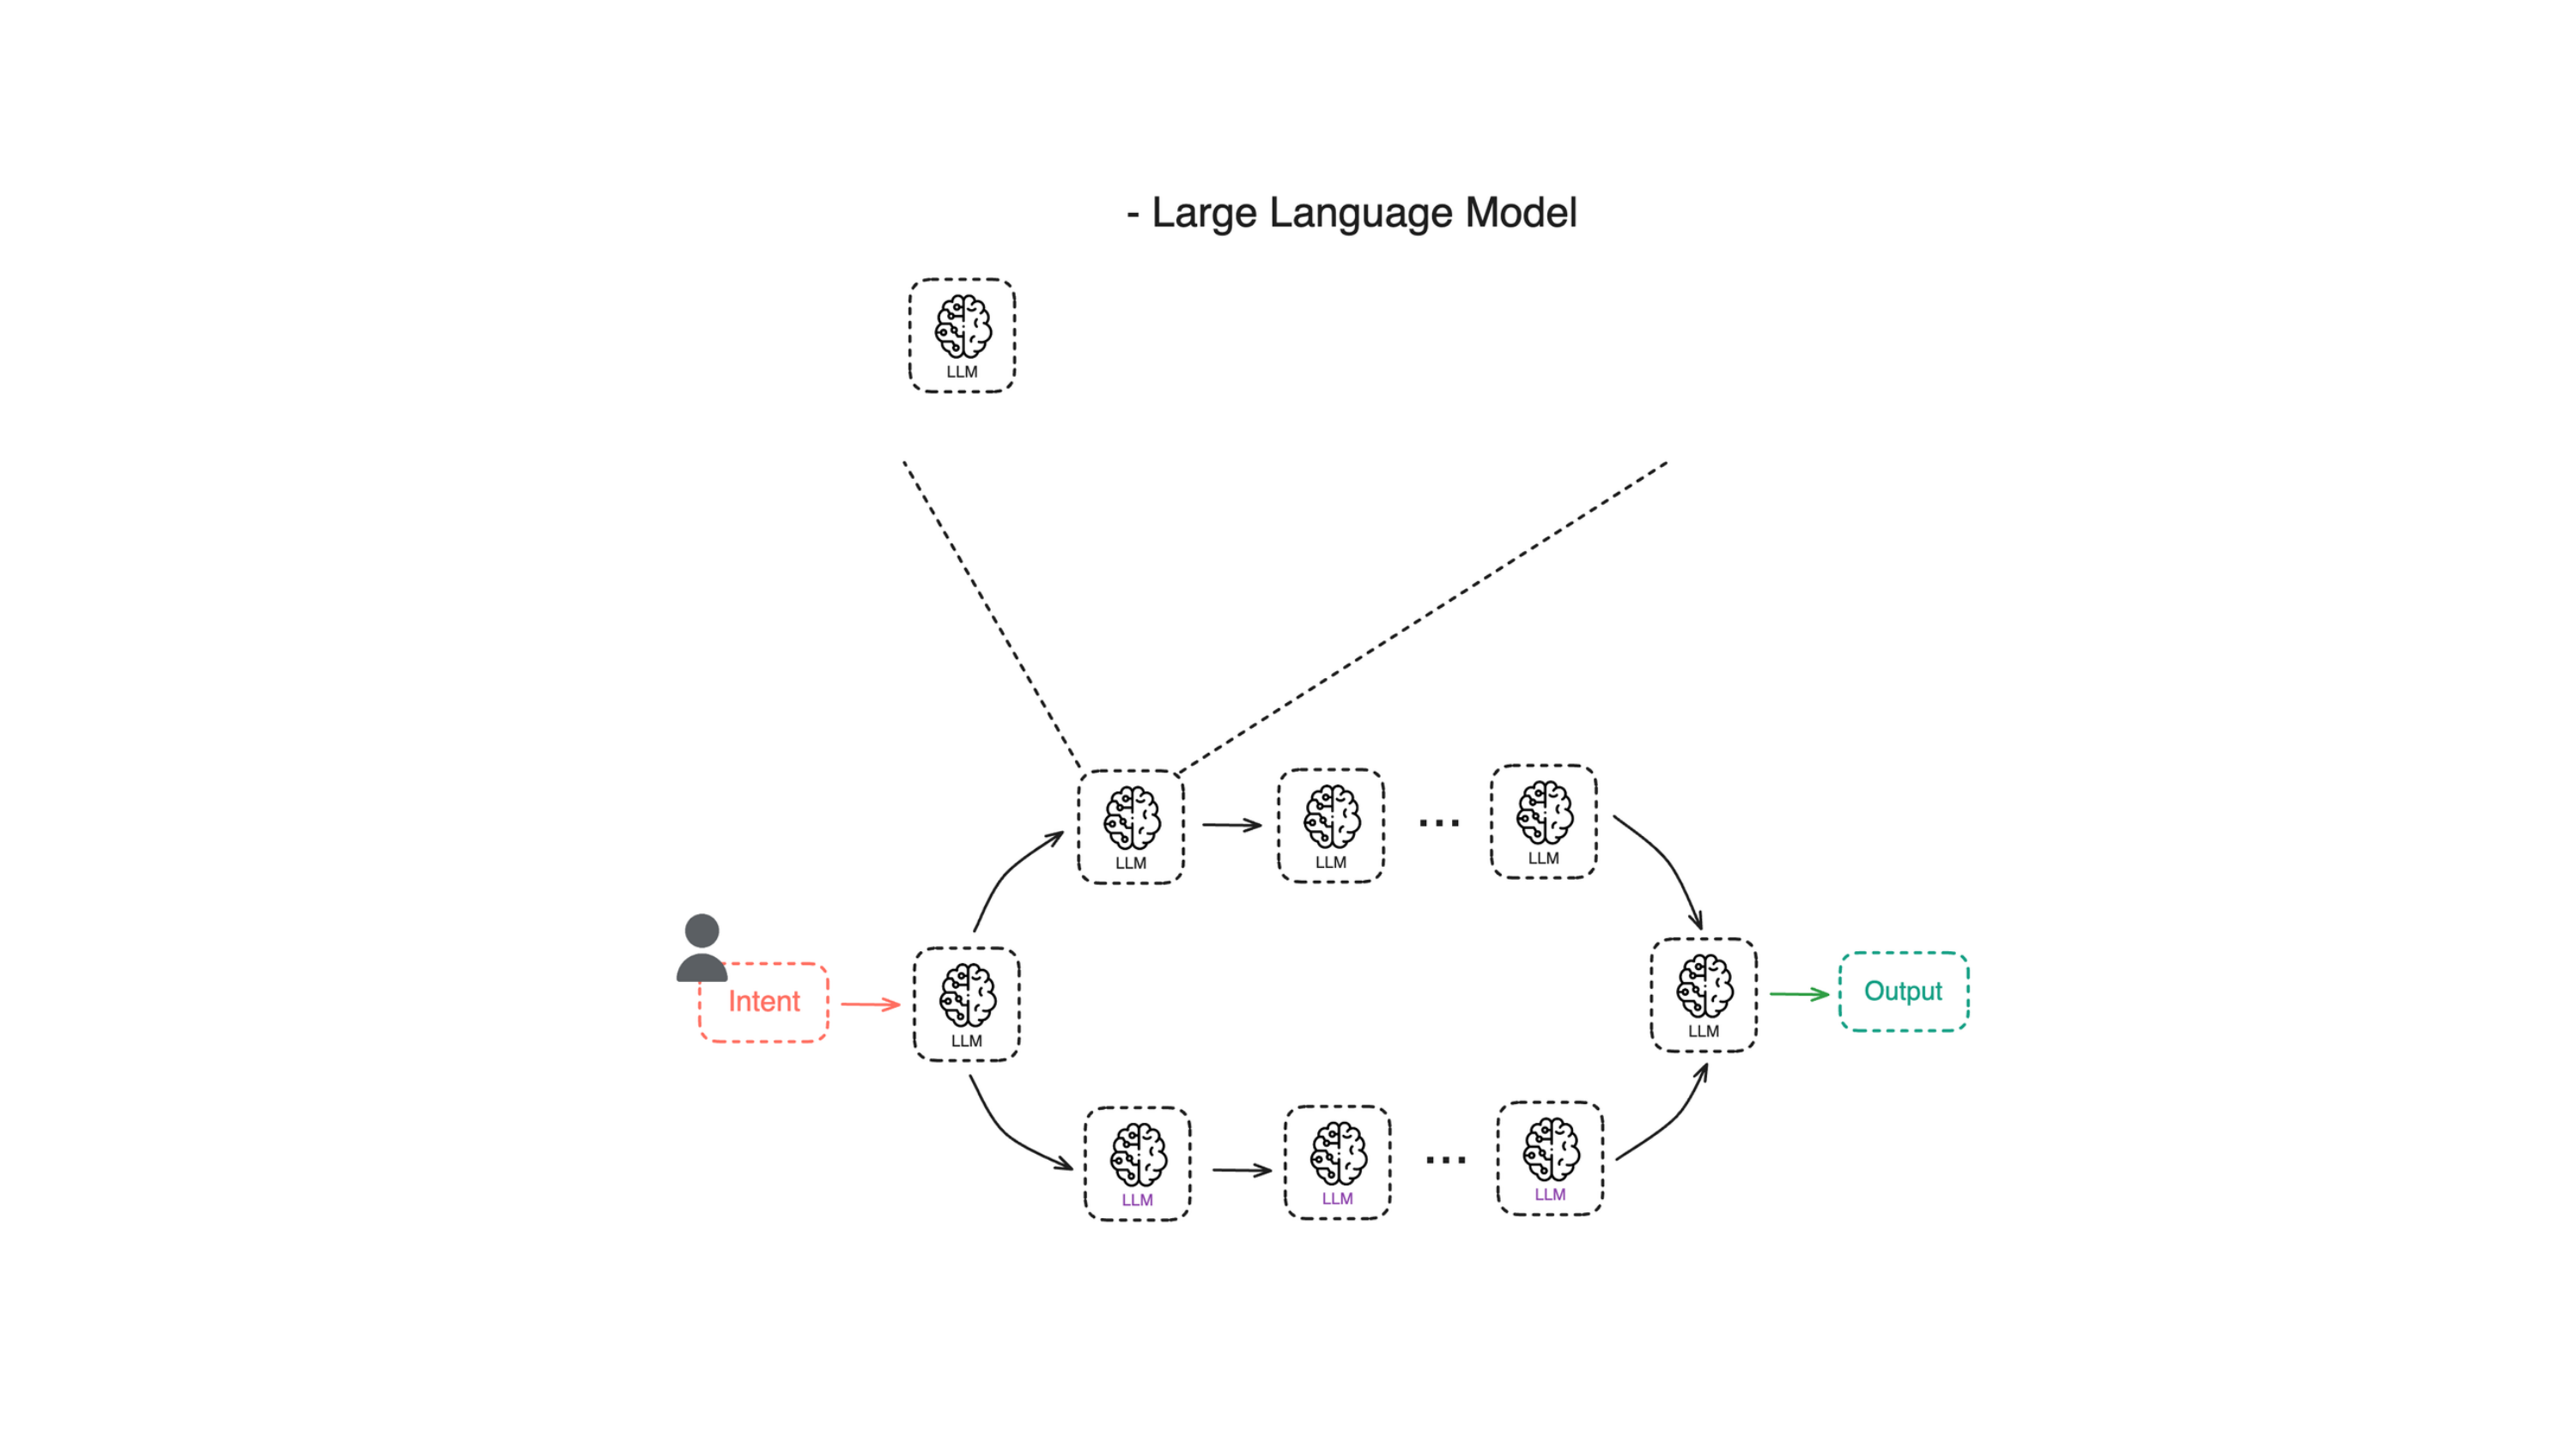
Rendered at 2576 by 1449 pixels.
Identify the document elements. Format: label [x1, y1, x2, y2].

text_box [0, 0, 2576, 1449]
